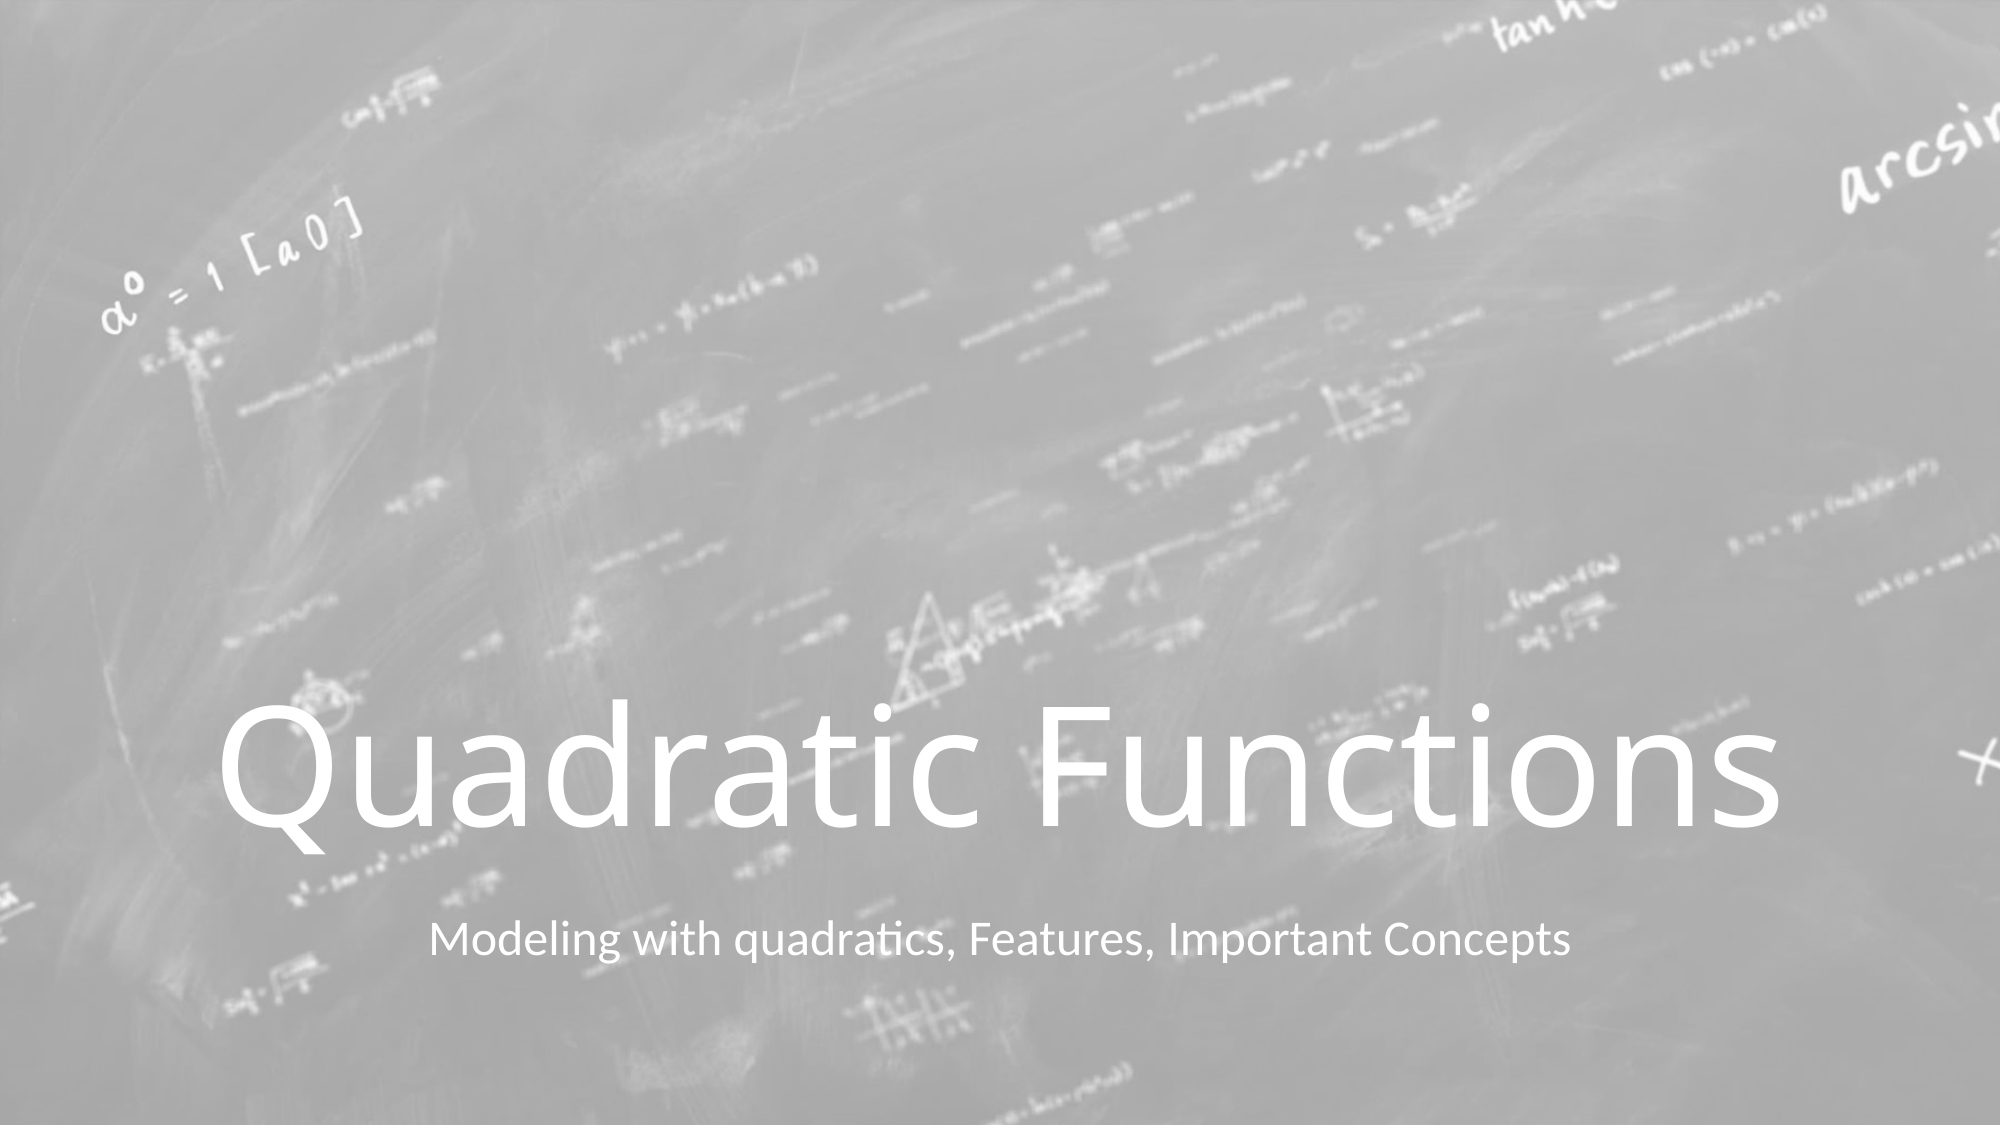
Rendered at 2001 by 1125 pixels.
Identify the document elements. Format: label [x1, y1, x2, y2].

text_box [0, 0, 2000, 1125]
